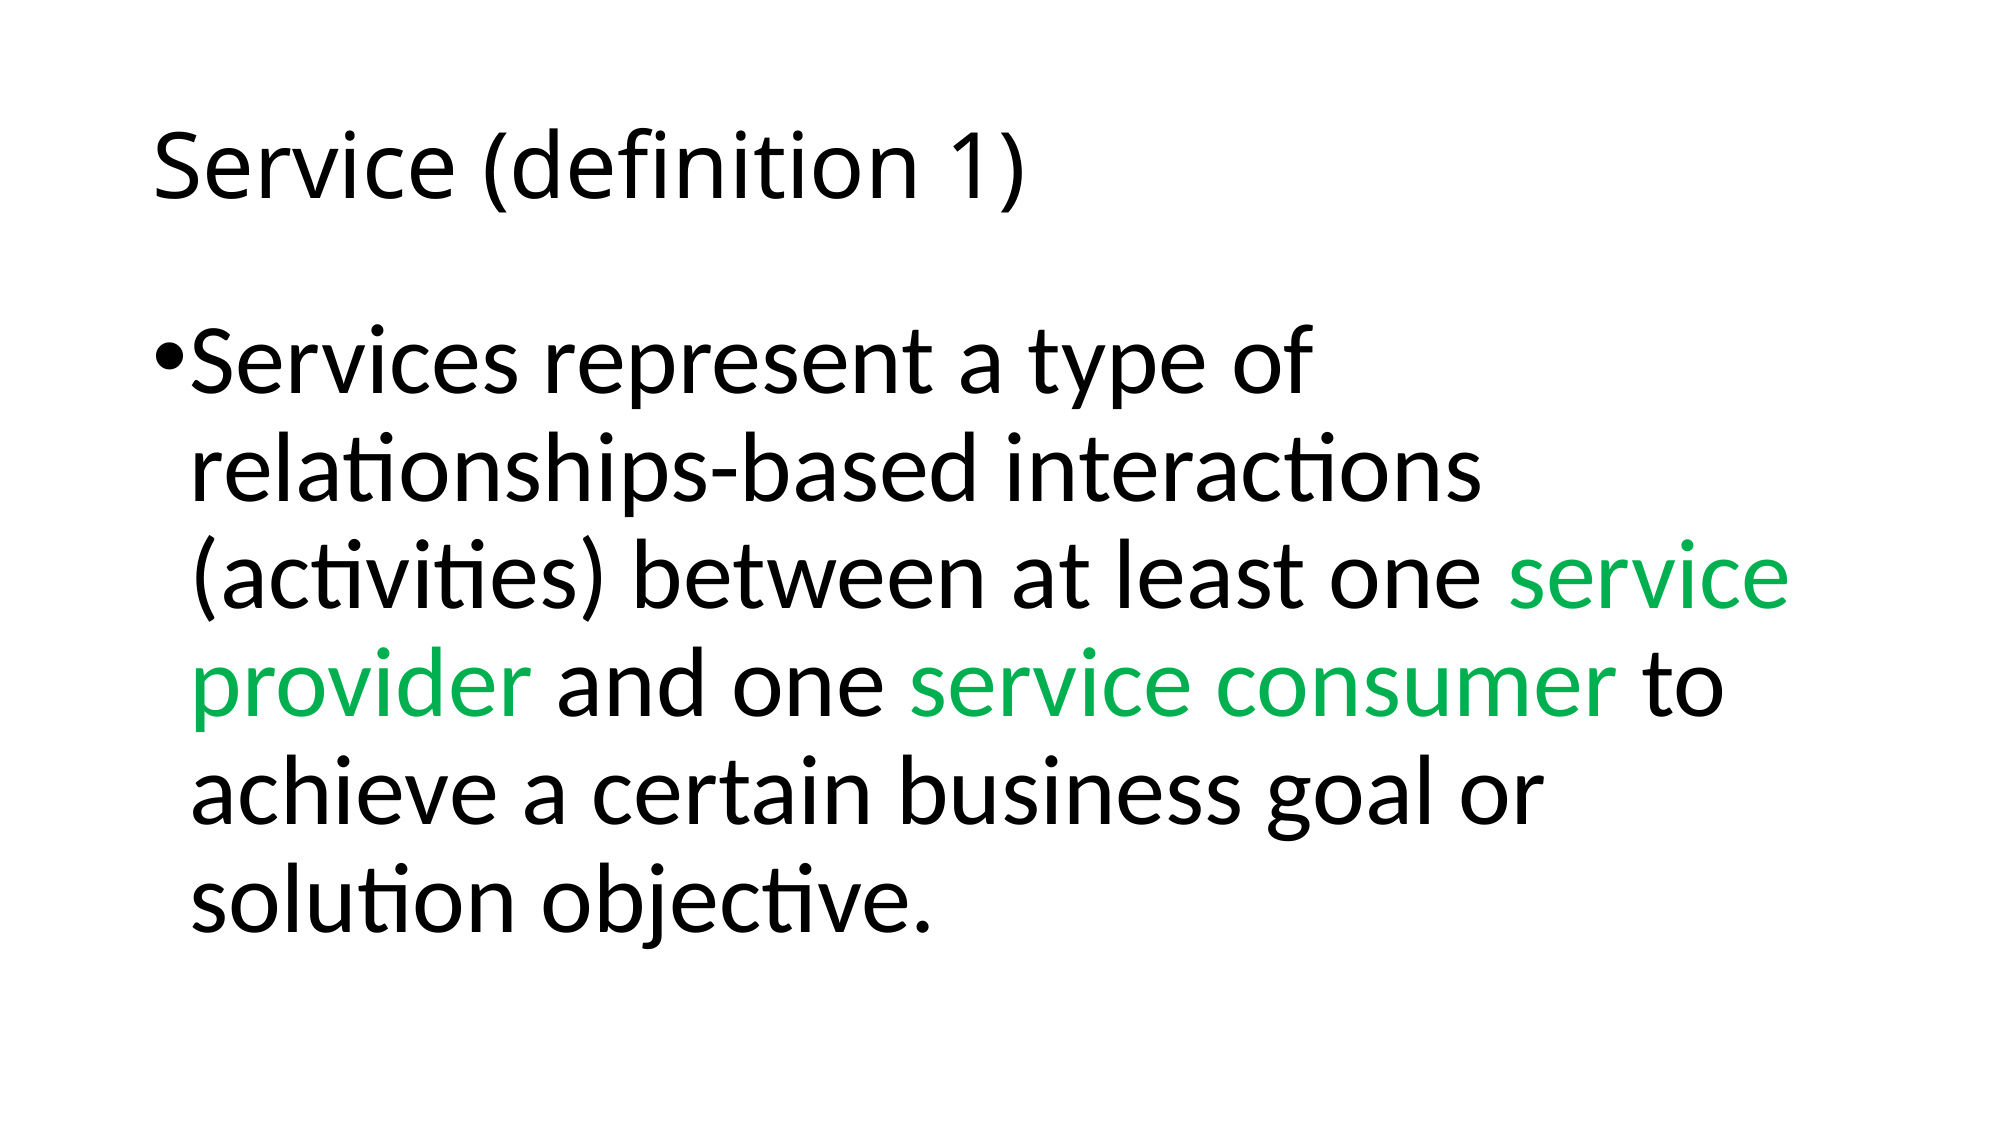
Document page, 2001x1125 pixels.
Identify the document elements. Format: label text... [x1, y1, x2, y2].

list Services represent a type of relationships-based interactions (activities) between at least one service provider and one service consumer to achieve a certain business goal or solution objective. [137, 299, 1863, 1014]
title Service (definition 1) [137, 59, 1863, 278]
